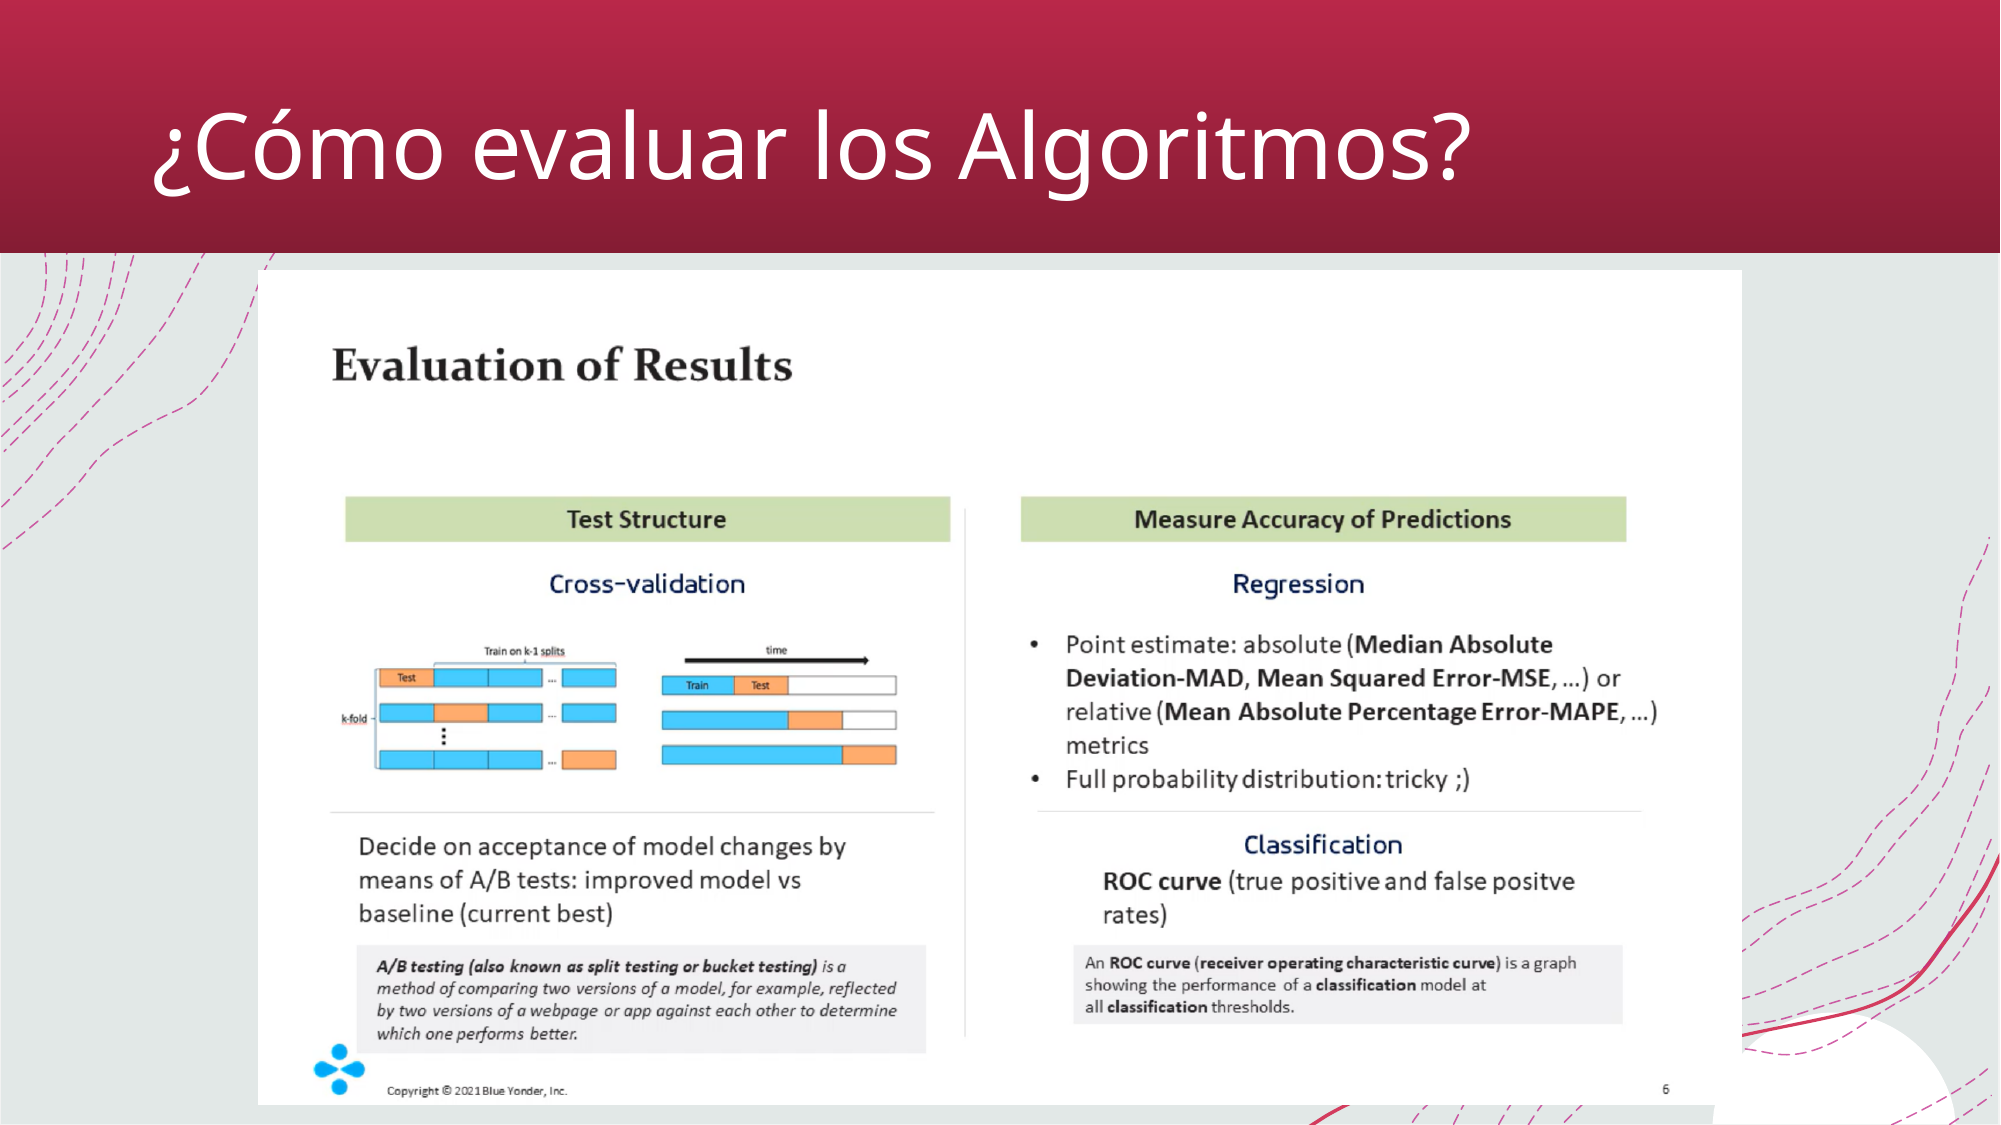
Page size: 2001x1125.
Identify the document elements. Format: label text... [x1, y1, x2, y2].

title ¿Cómo evaluar los Algoritmos? [137, 34, 1863, 252]
text_box [0, 0, 2000, 253]
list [258, 270, 1742, 1105]
